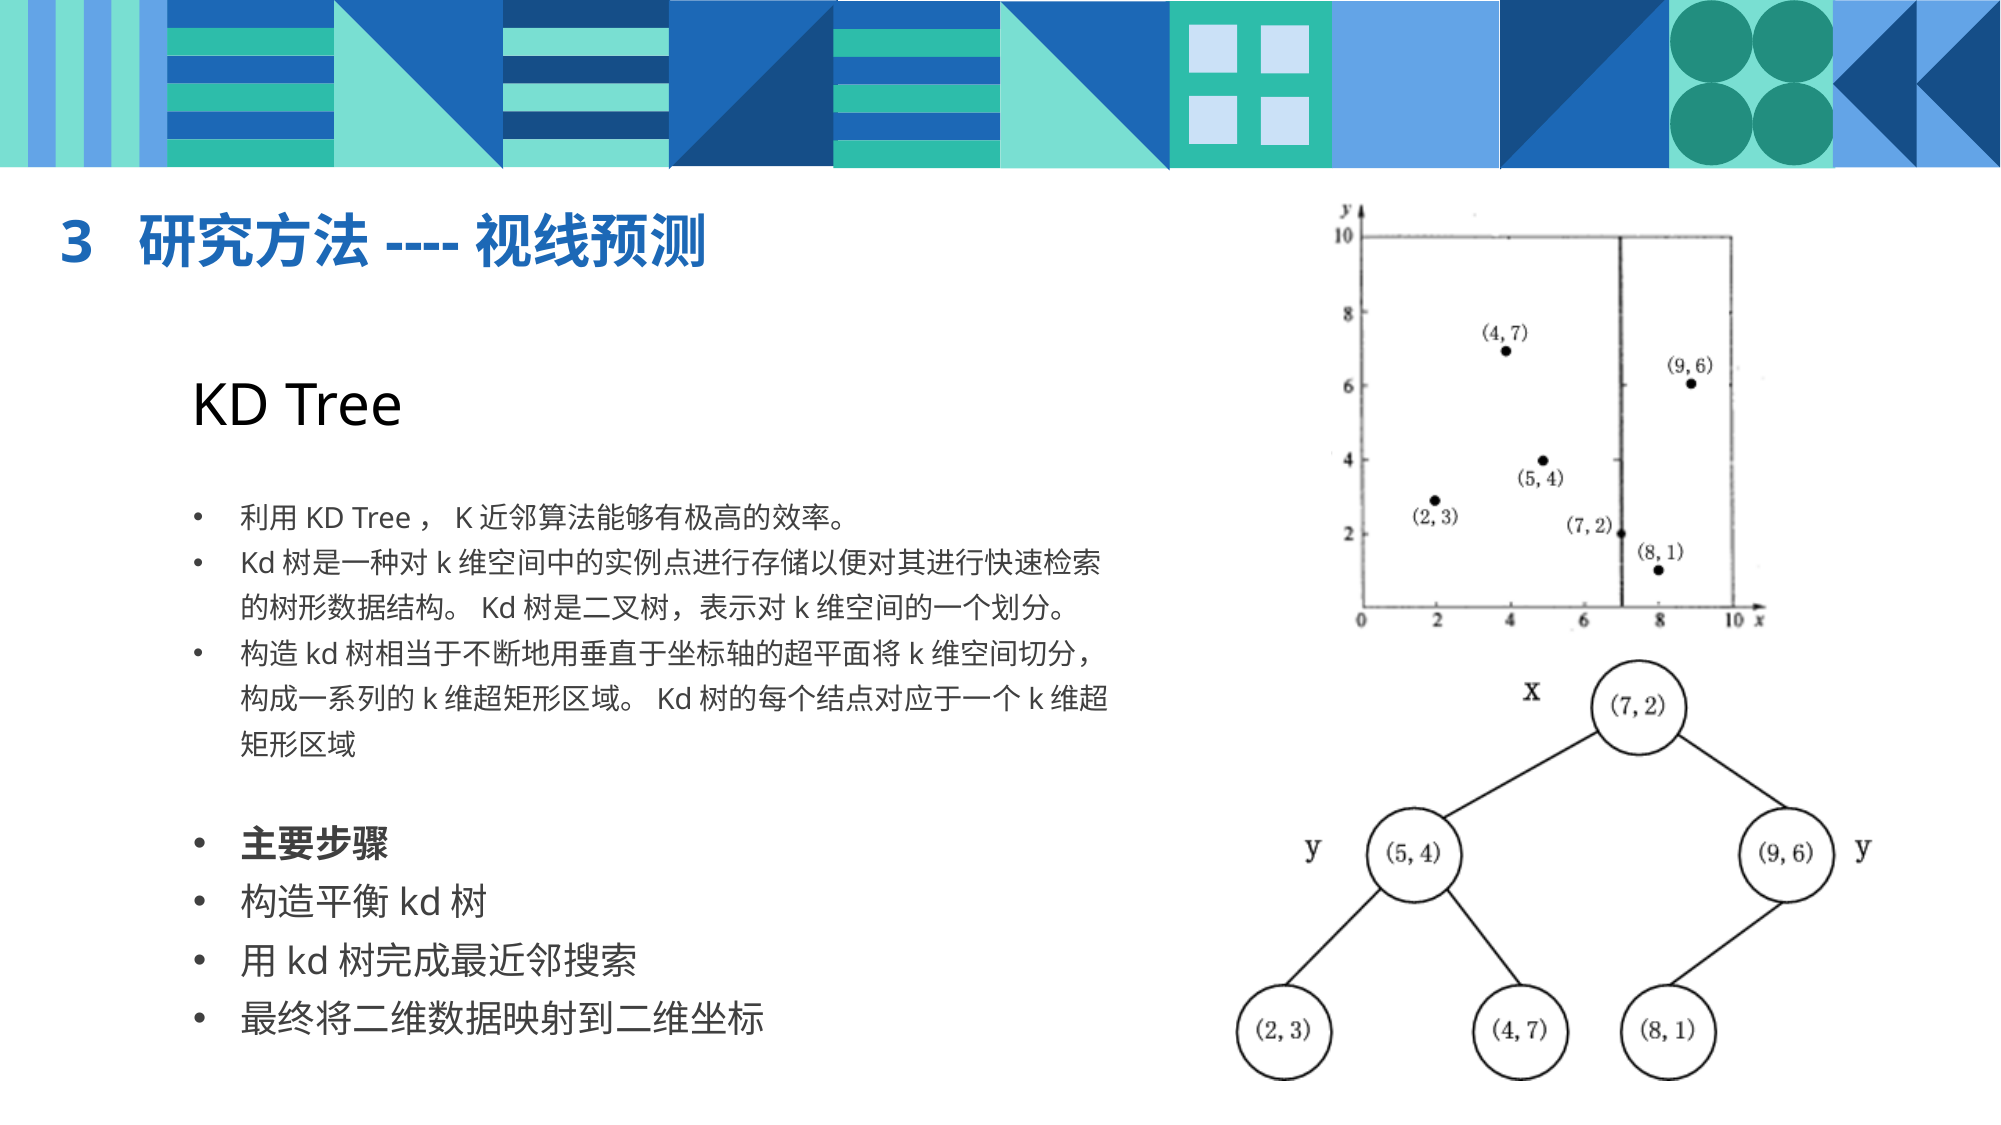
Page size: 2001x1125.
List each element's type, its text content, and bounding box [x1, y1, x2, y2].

picture [1235, 659, 1874, 1081]
text_box 利用KD Tree，K近邻算法能够有极高的效率。 Kd树是一种对k维空间中的实例点进行存储以便对其进行快速检索的树形数据结构。Kd树是二叉树，表示对k维空间的一个划分。 构造kd树相当于不断地用垂直于坐标轴的超平面将k维空间切分，构成一系列的k维超矩形区域。Kd树的每个结点对应于一个k维超矩形区域 主要步骤 构造平衡kd树 用kd树完成最近邻搜索 最终将二维数据映射到二维坐标 [178, 481, 1129, 1048]
text_box KD Tree [161, 359, 419, 445]
list 3 研究方法----视线预测 [45, 196, 759, 291]
picture [1331, 196, 1778, 638]
